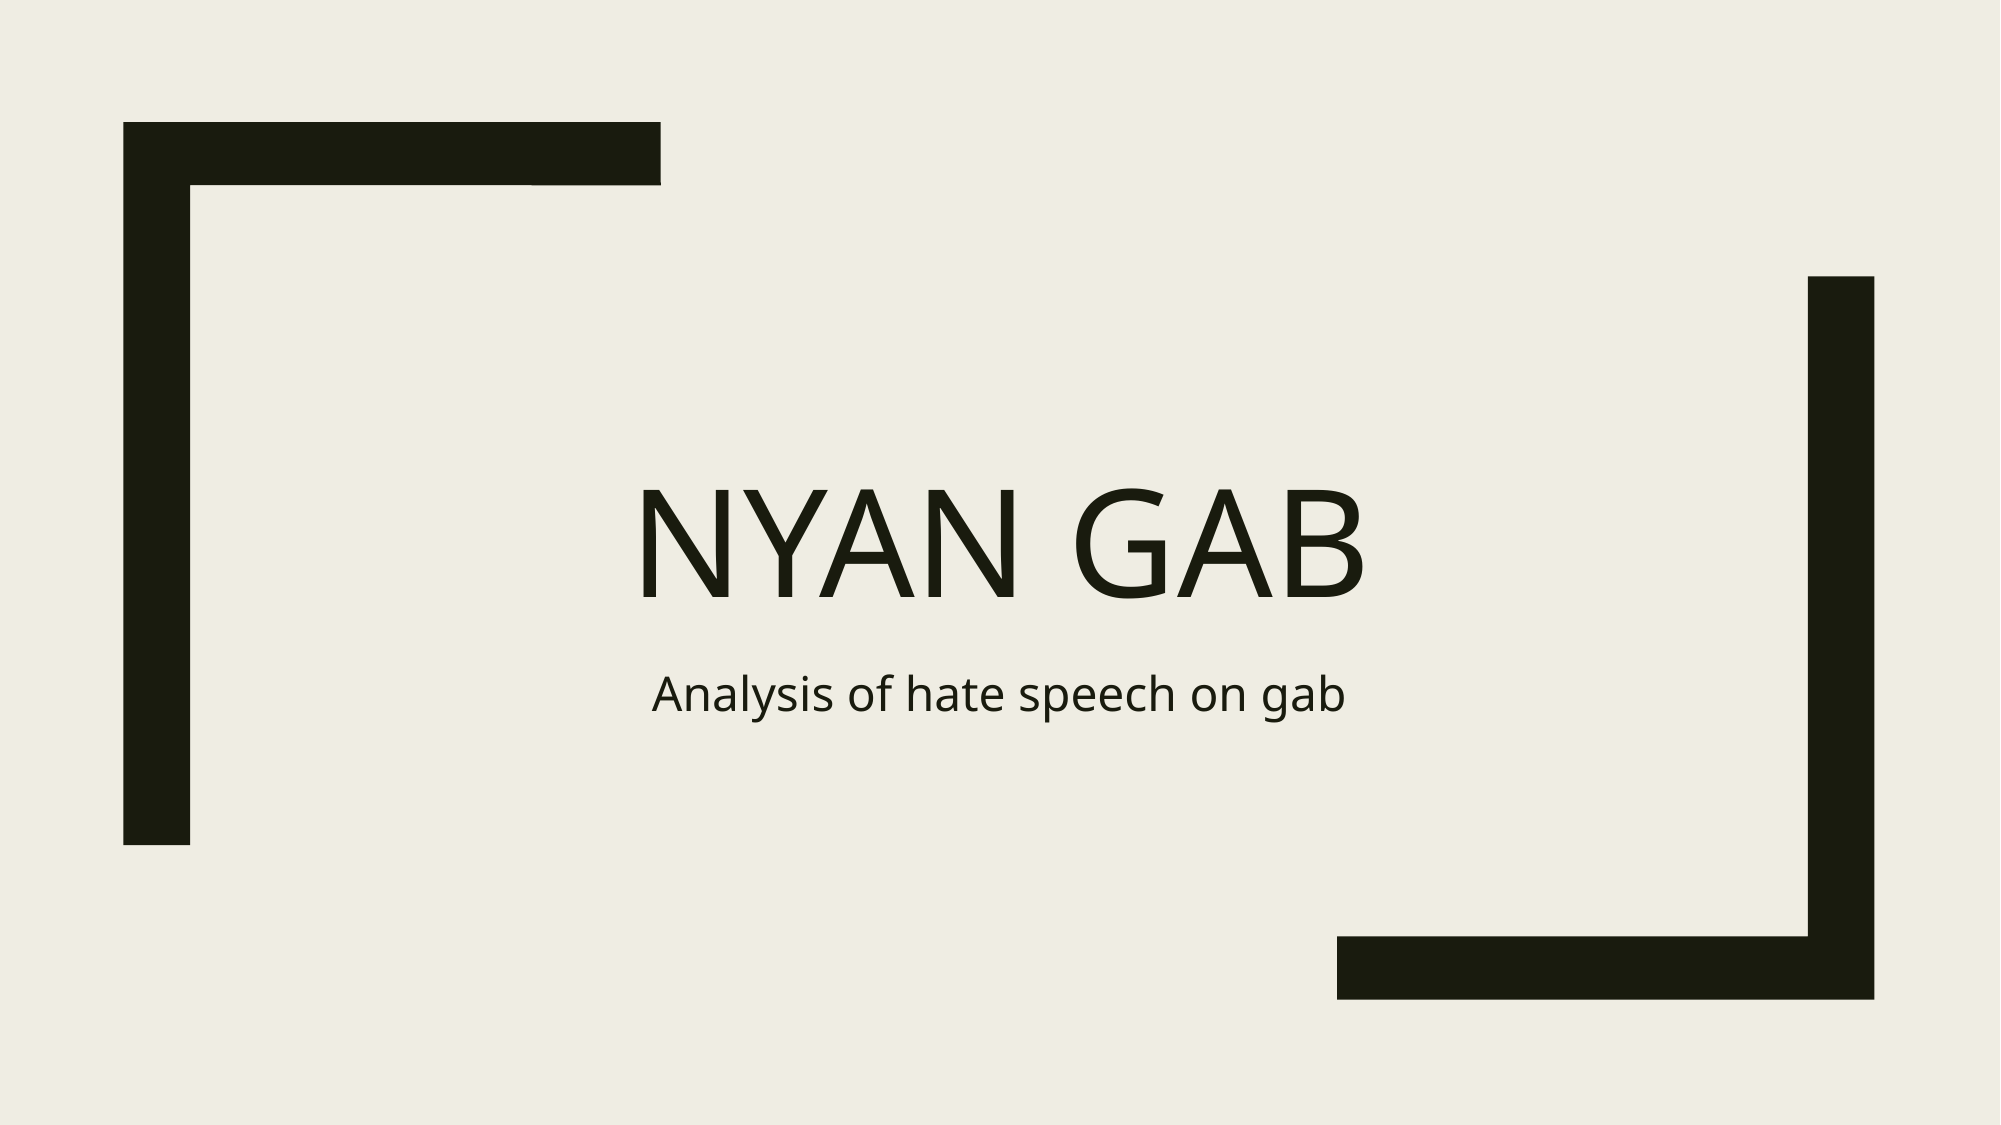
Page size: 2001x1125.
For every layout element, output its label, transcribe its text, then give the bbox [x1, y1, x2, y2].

title Nyan Gab [314, 293, 1686, 638]
subtitle Analysis of hate speech on gab [439, 649, 1561, 828]
